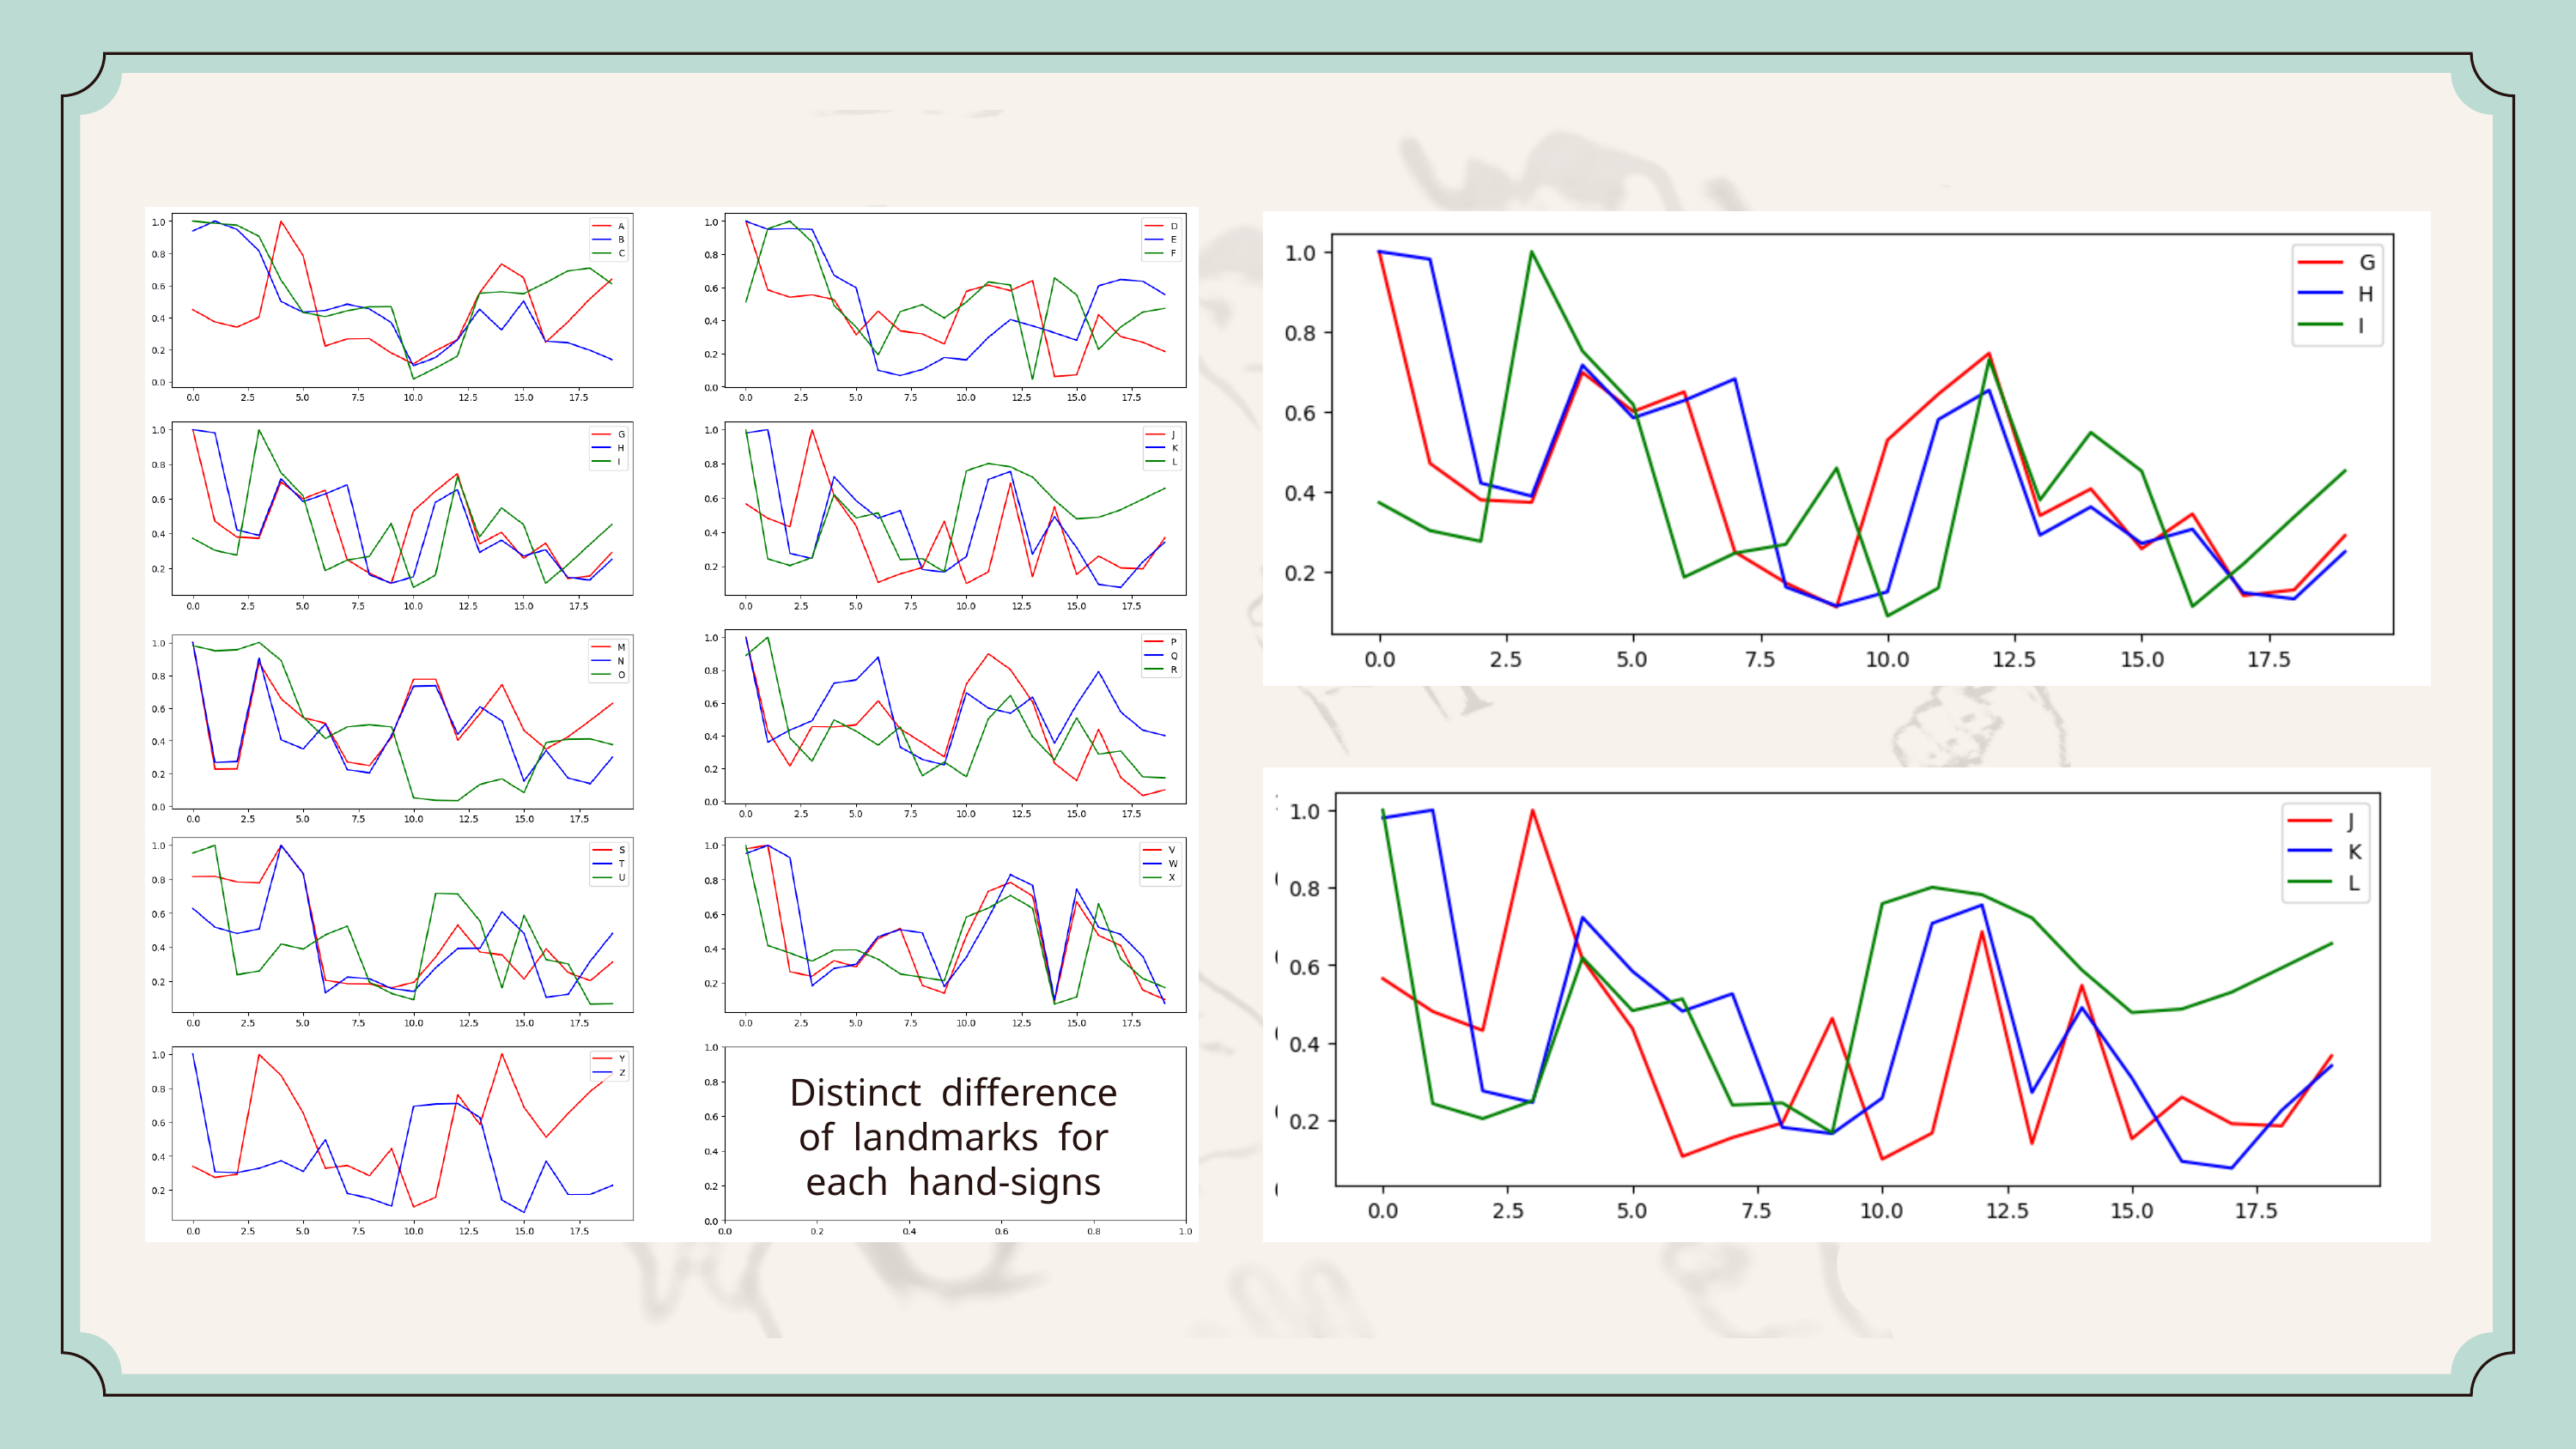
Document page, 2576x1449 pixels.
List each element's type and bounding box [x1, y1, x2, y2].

text_box [62, 53, 2514, 1396]
